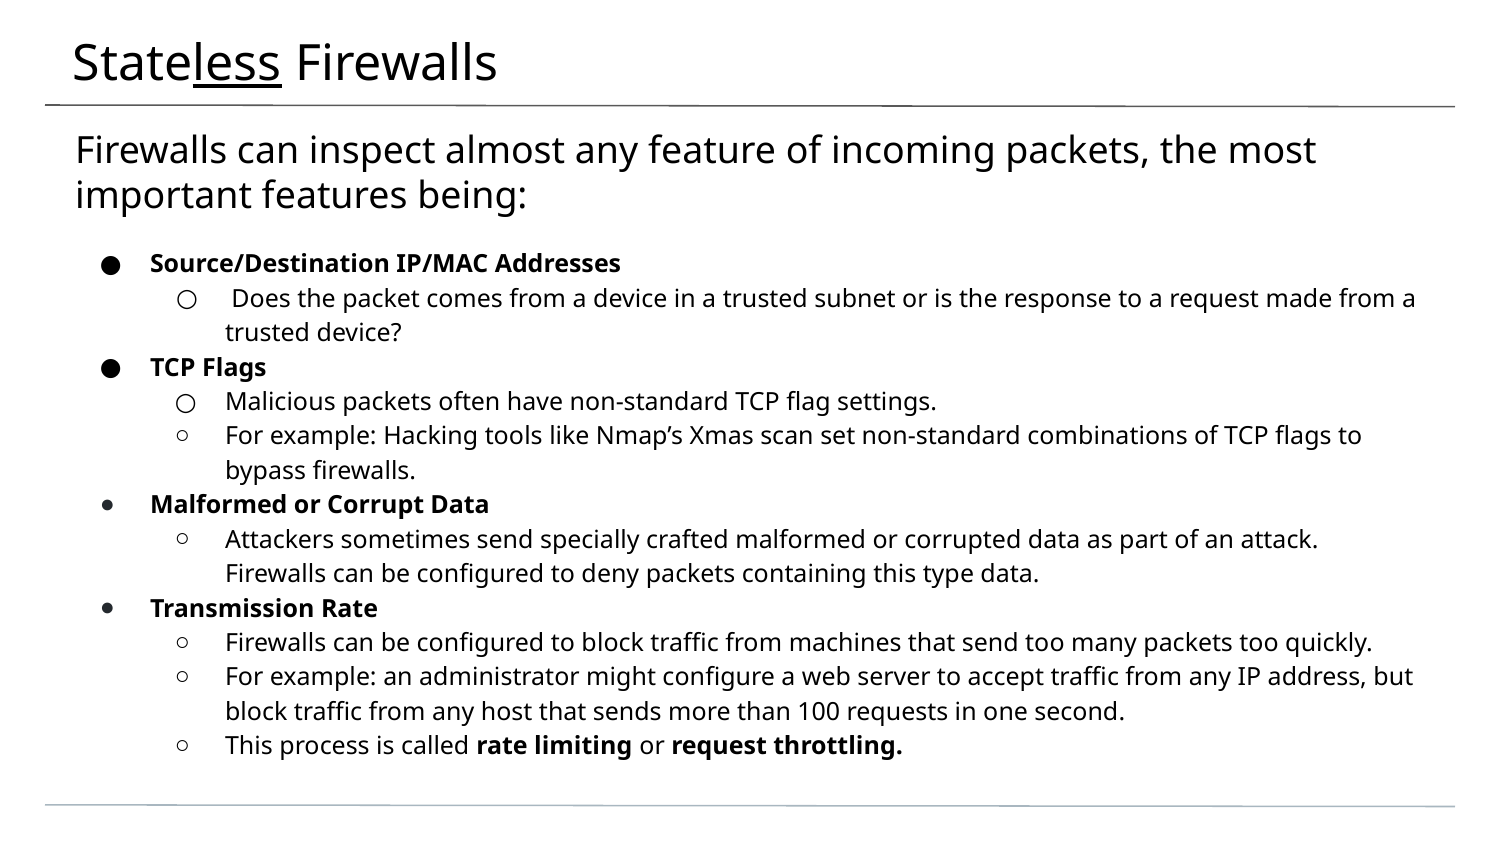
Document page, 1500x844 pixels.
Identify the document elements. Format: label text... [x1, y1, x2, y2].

subtitle Firewalls can inspect almost any feature of incoming packets, the most important features being: [0, 110, 1500, 171]
title Stateless Firewalls [0, 0, 1500, 88]
list Source/Destination IP/MAC Addresses Does the packet comes from a device in a trusted subnet or is the response to a request made from a trusted device? TCP Flags Malicious packets often have non-standard TCP flag settings. For example: Hacking tools like Nmap’s Xmas scan set non-standard combinations of TCP flags to bypass firewalls. Malformed or Corrupt Data Attackers sometimes send specially crafted malformed or corrupted data as part of an attack. Firewalls can be configured to deny packets containing this type data. Transmission Rate Firewalls can be configured to block traffic from machines that send too many packets too quickly. For example: an administrator might configure a web server to accept traffic from any IP address, but block traffic from any host that sends more than 100 requests in one second. This process is called rate limiting or request throttling. [0, 243, 1500, 805]
